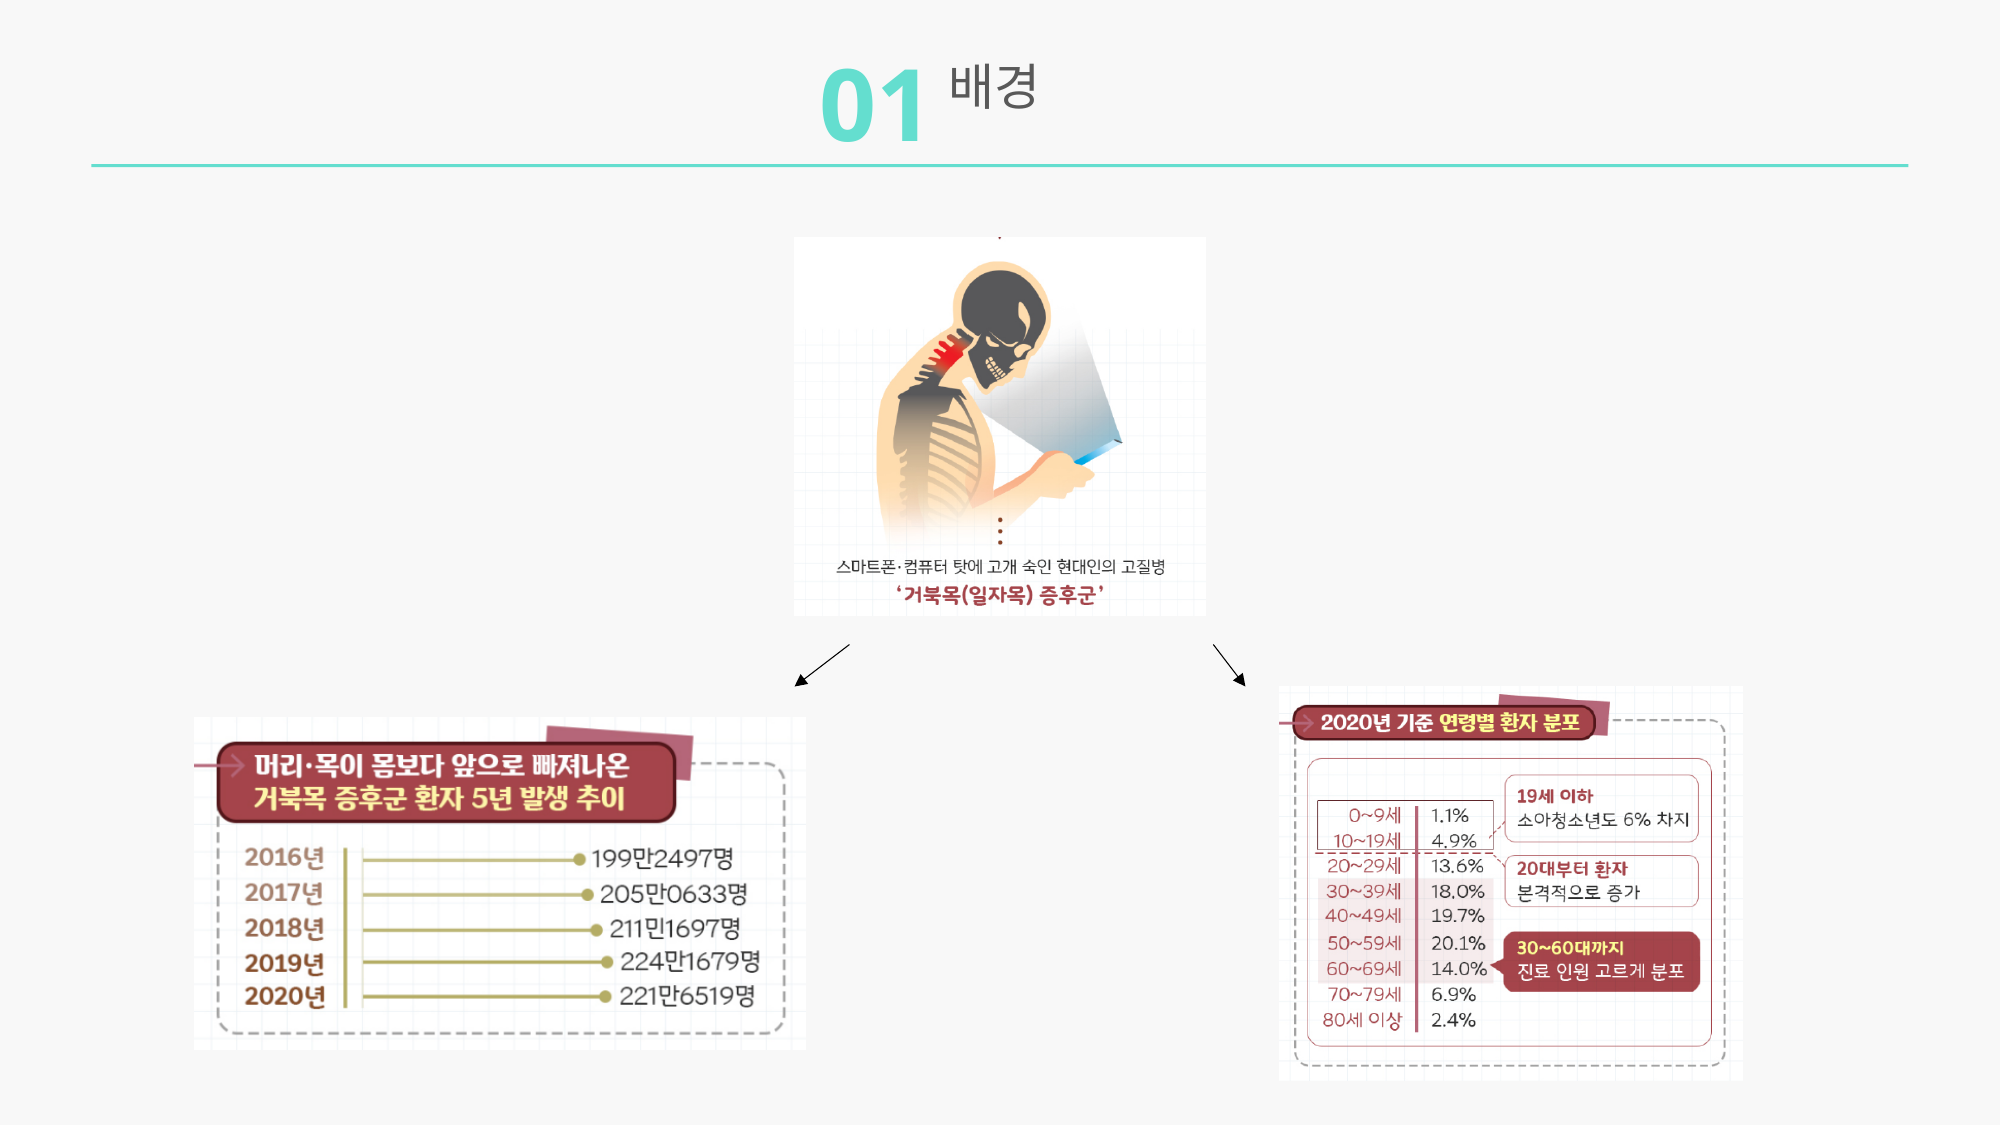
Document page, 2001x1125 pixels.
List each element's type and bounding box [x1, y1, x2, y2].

picture [794, 237, 1206, 616]
text_box [90, 163, 805, 168]
text_box [1459, 163, 1909, 168]
text_box [805, 34, 1459, 171]
picture [1279, 686, 1743, 1081]
text_box [1213, 644, 1246, 687]
text_box [794, 644, 850, 687]
picture [194, 717, 806, 1050]
